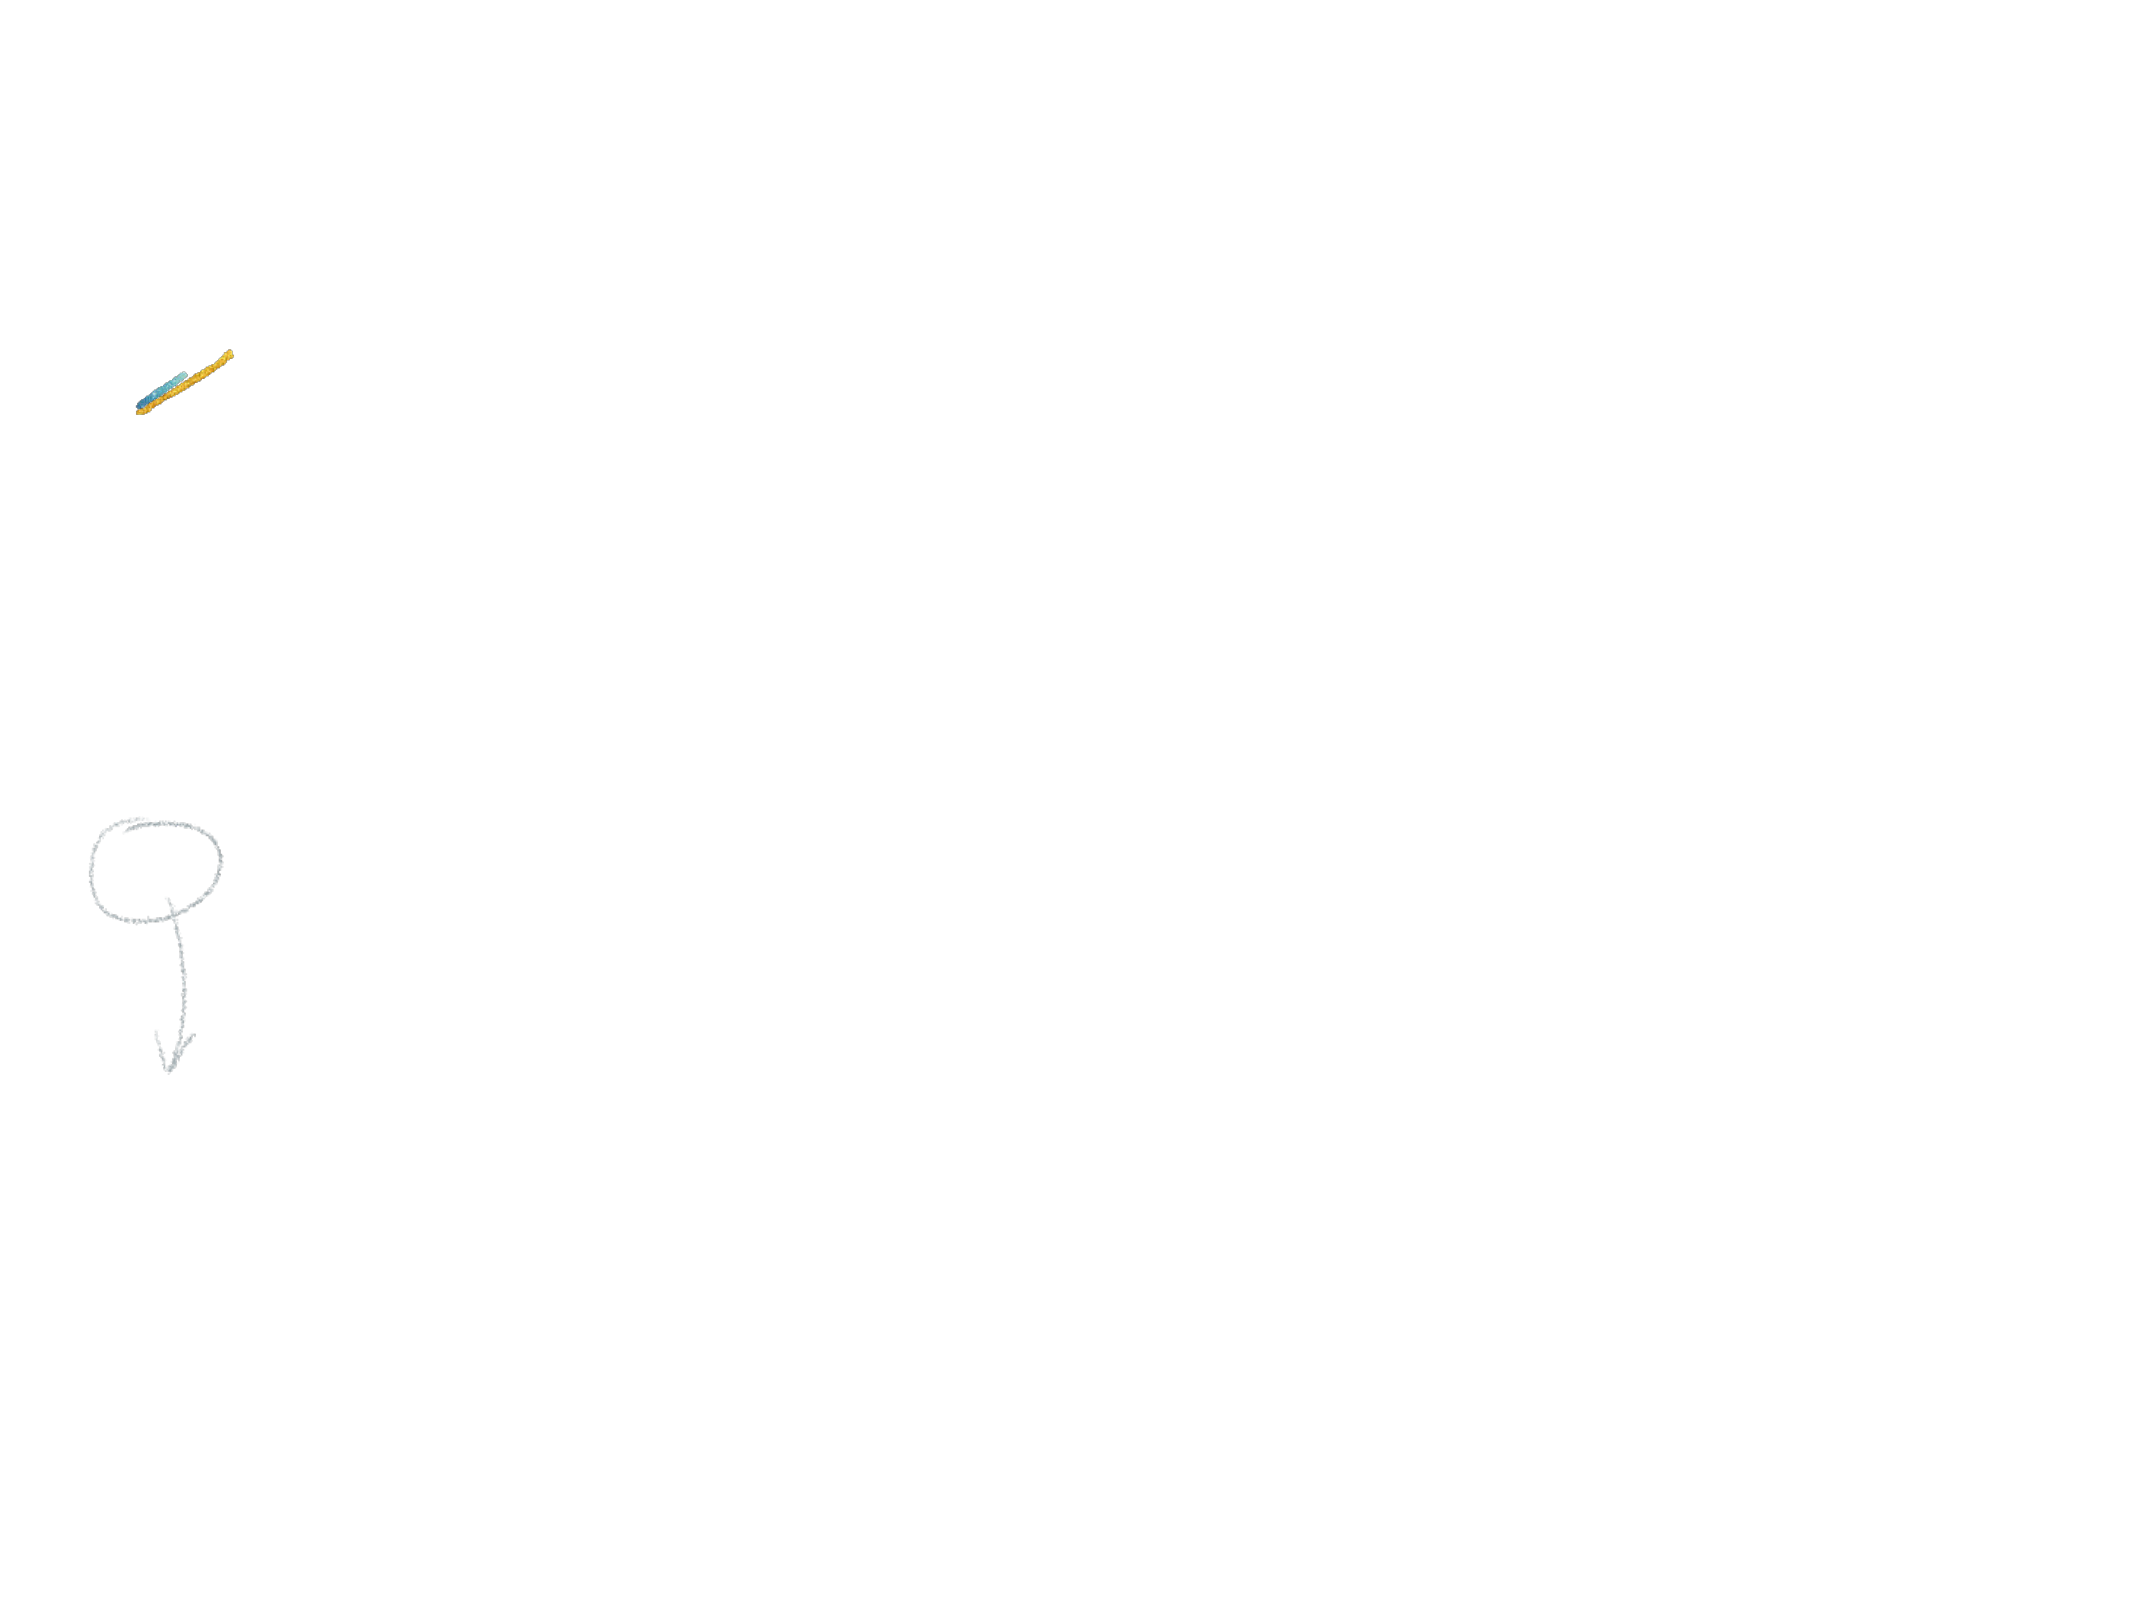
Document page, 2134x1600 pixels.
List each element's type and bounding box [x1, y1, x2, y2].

picture [85, 812, 228, 1078]
picture [128, 343, 241, 423]
